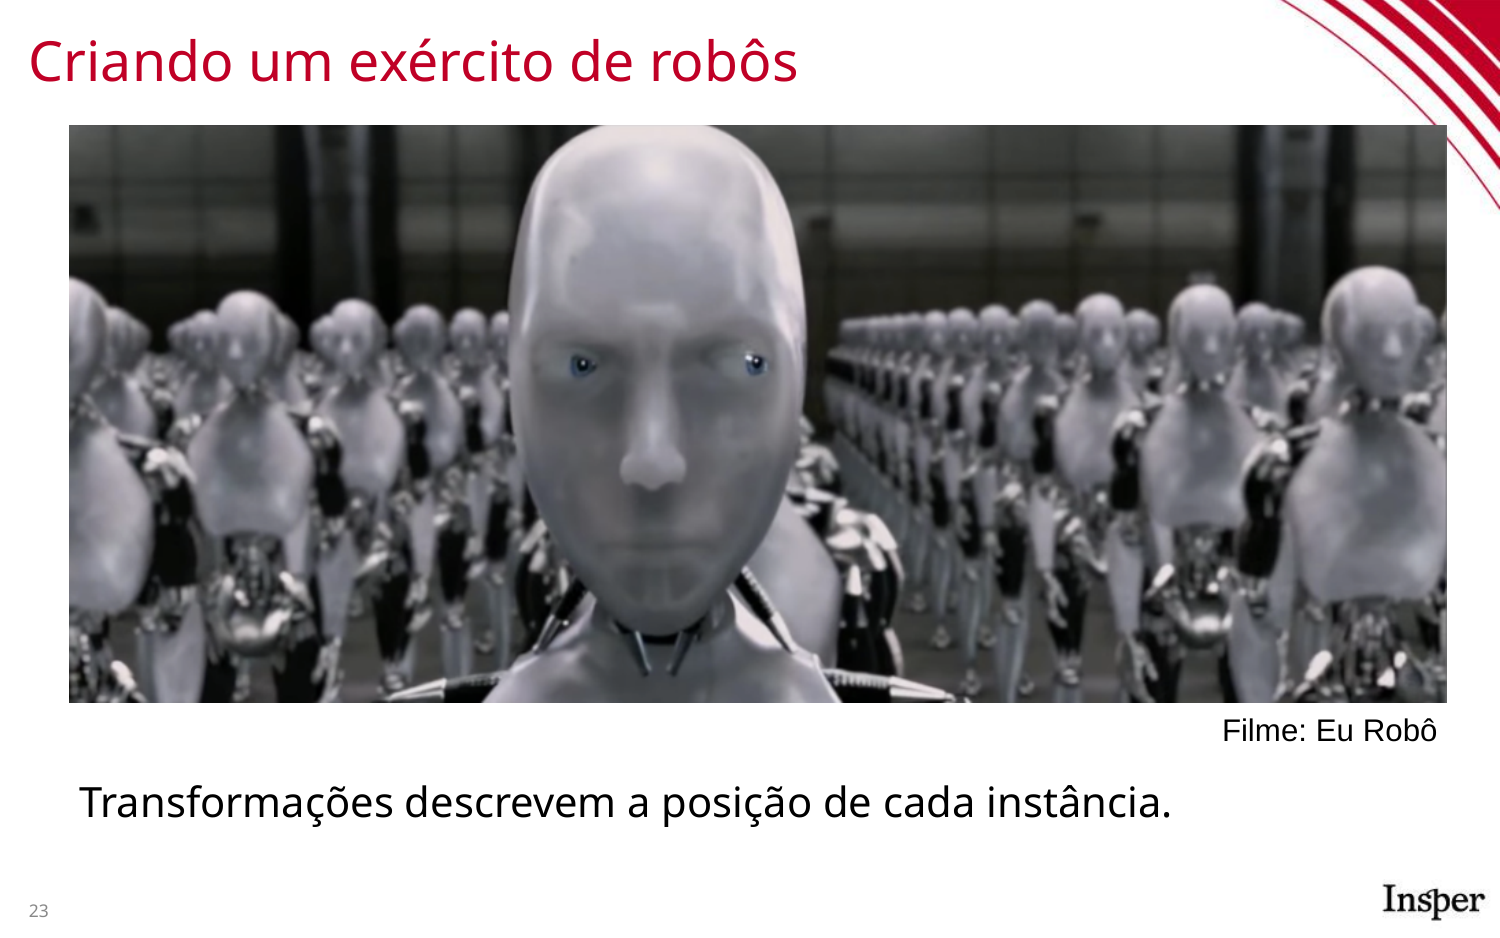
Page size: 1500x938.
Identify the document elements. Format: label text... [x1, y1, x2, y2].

title Criando um exército de robôs [13, 18, 1397, 104]
text_box Filme: Eu Robô [1207, 703, 1454, 764]
picture [68, 0, 1500, 938]
list Transformações descrevem a posição de cada instância. [64, 768, 1447, 876]
slide_number 23 [0, 887, 78, 938]
